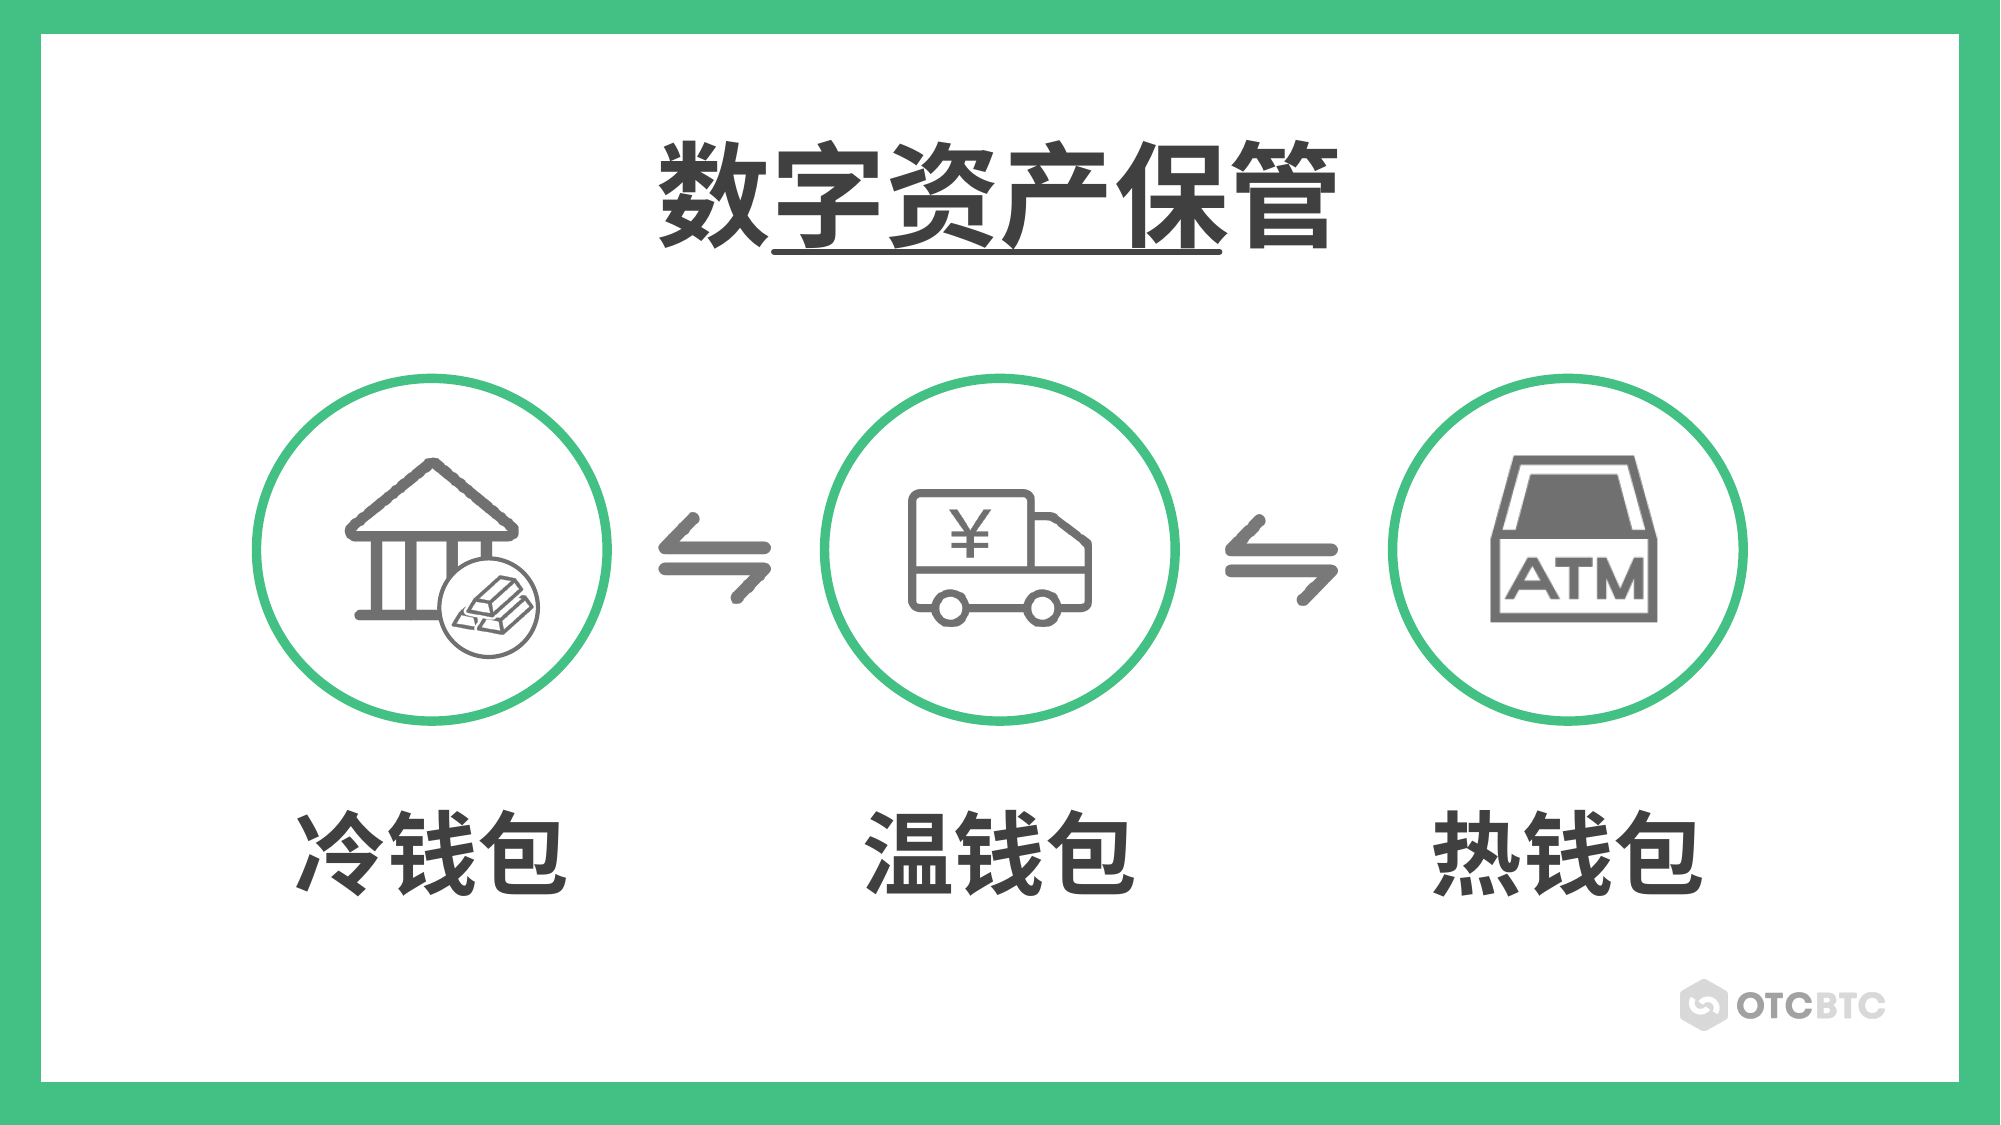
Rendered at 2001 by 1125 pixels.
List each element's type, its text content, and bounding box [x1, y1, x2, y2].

text_box 数字资产保管 [640, 47, 1360, 269]
text_box 冷钱包 [234, 734, 629, 915]
text_box [441, 626, 451, 642]
text_box [823, 377, 1177, 723]
picture [908, 466, 1092, 650]
picture [1463, 428, 1685, 650]
picture [1191, 468, 1375, 652]
text_box [1391, 377, 1745, 723]
picture [625, 466, 808, 650]
text_box [534, 585, 539, 630]
text_box [47, 40, 1953, 1076]
text_box [255, 377, 609, 723]
text_box [453, 644, 524, 659]
picture [1680, 979, 1885, 1032]
text_box 热钱包 [1371, 734, 1765, 915]
text_box 温钱包 [802, 734, 1197, 915]
picture [344, 452, 534, 644]
